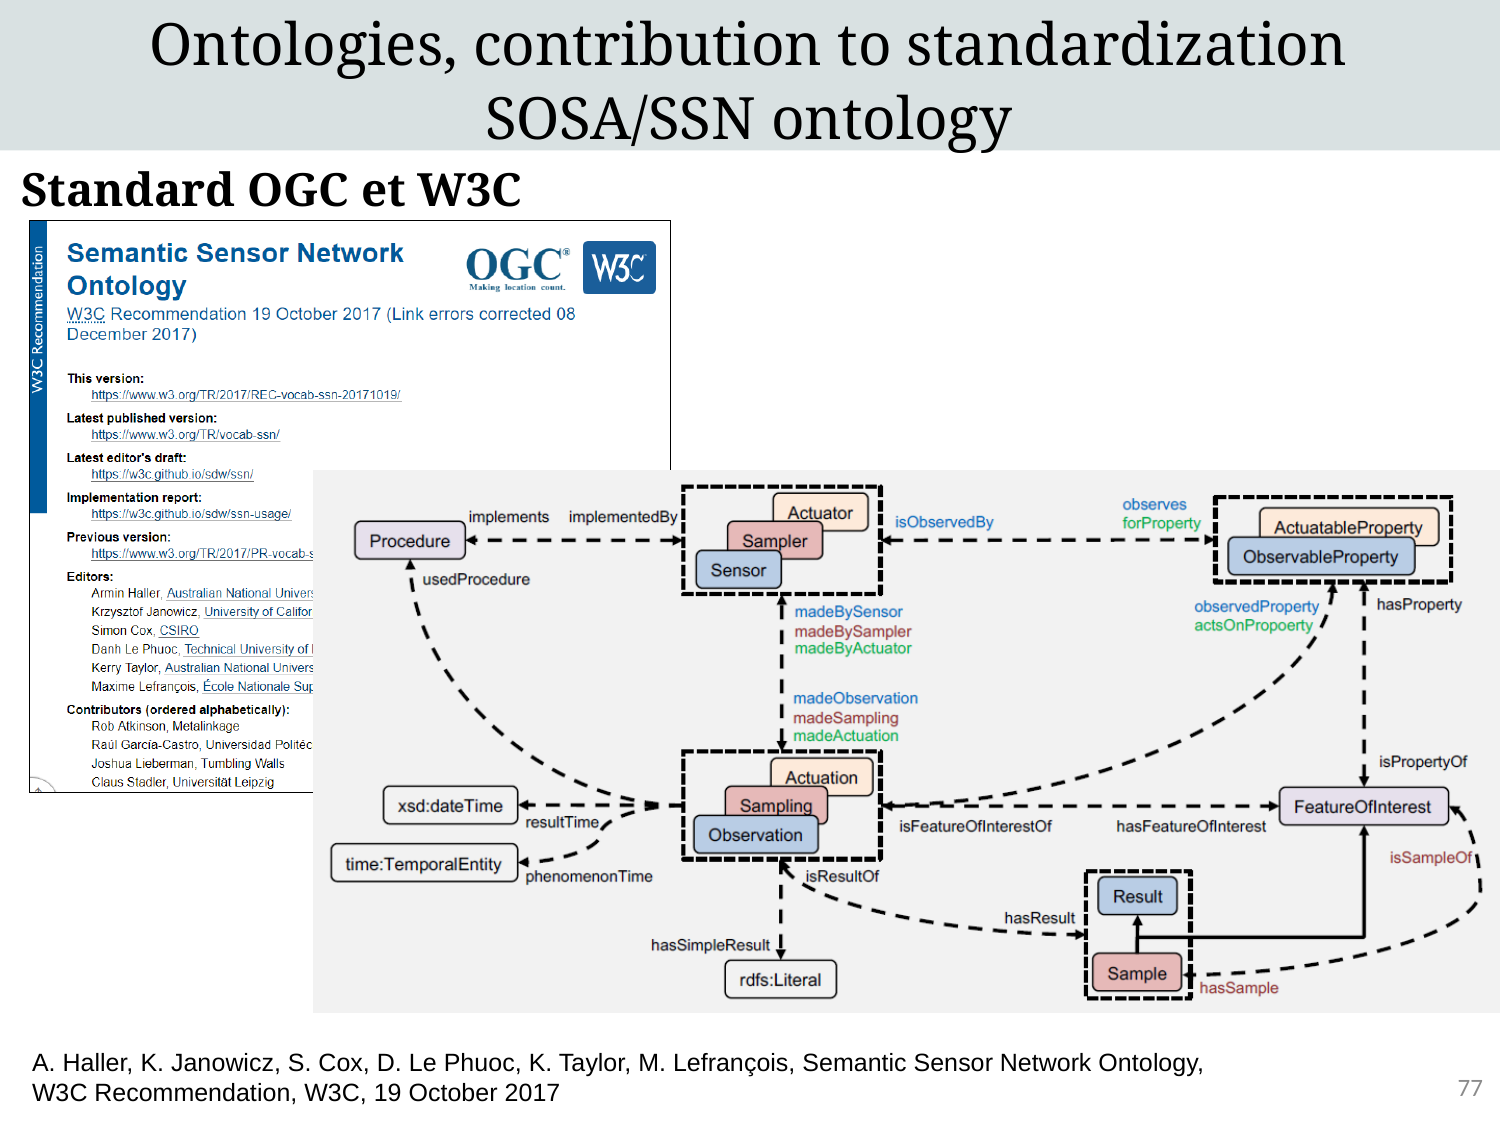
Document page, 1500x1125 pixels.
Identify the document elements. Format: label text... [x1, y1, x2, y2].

list Ontologies, contribution to standardization SOSA/SSN ontology [14, 6, 1484, 132]
picture [29, 220, 1500, 1013]
text_box Standard OGC et W3C [6, 153, 538, 223]
text_box A. Haller, K. Janowicz, S. Cox, D. Le Phuoc, K. Taylor, M. Lefrançois, Semantic Sensor Network Ontology, W3C Recommendation, W3C, 19 October 2017 [17, 1039, 1229, 1114]
slide_number 77 [1376, 1053, 1484, 1120]
